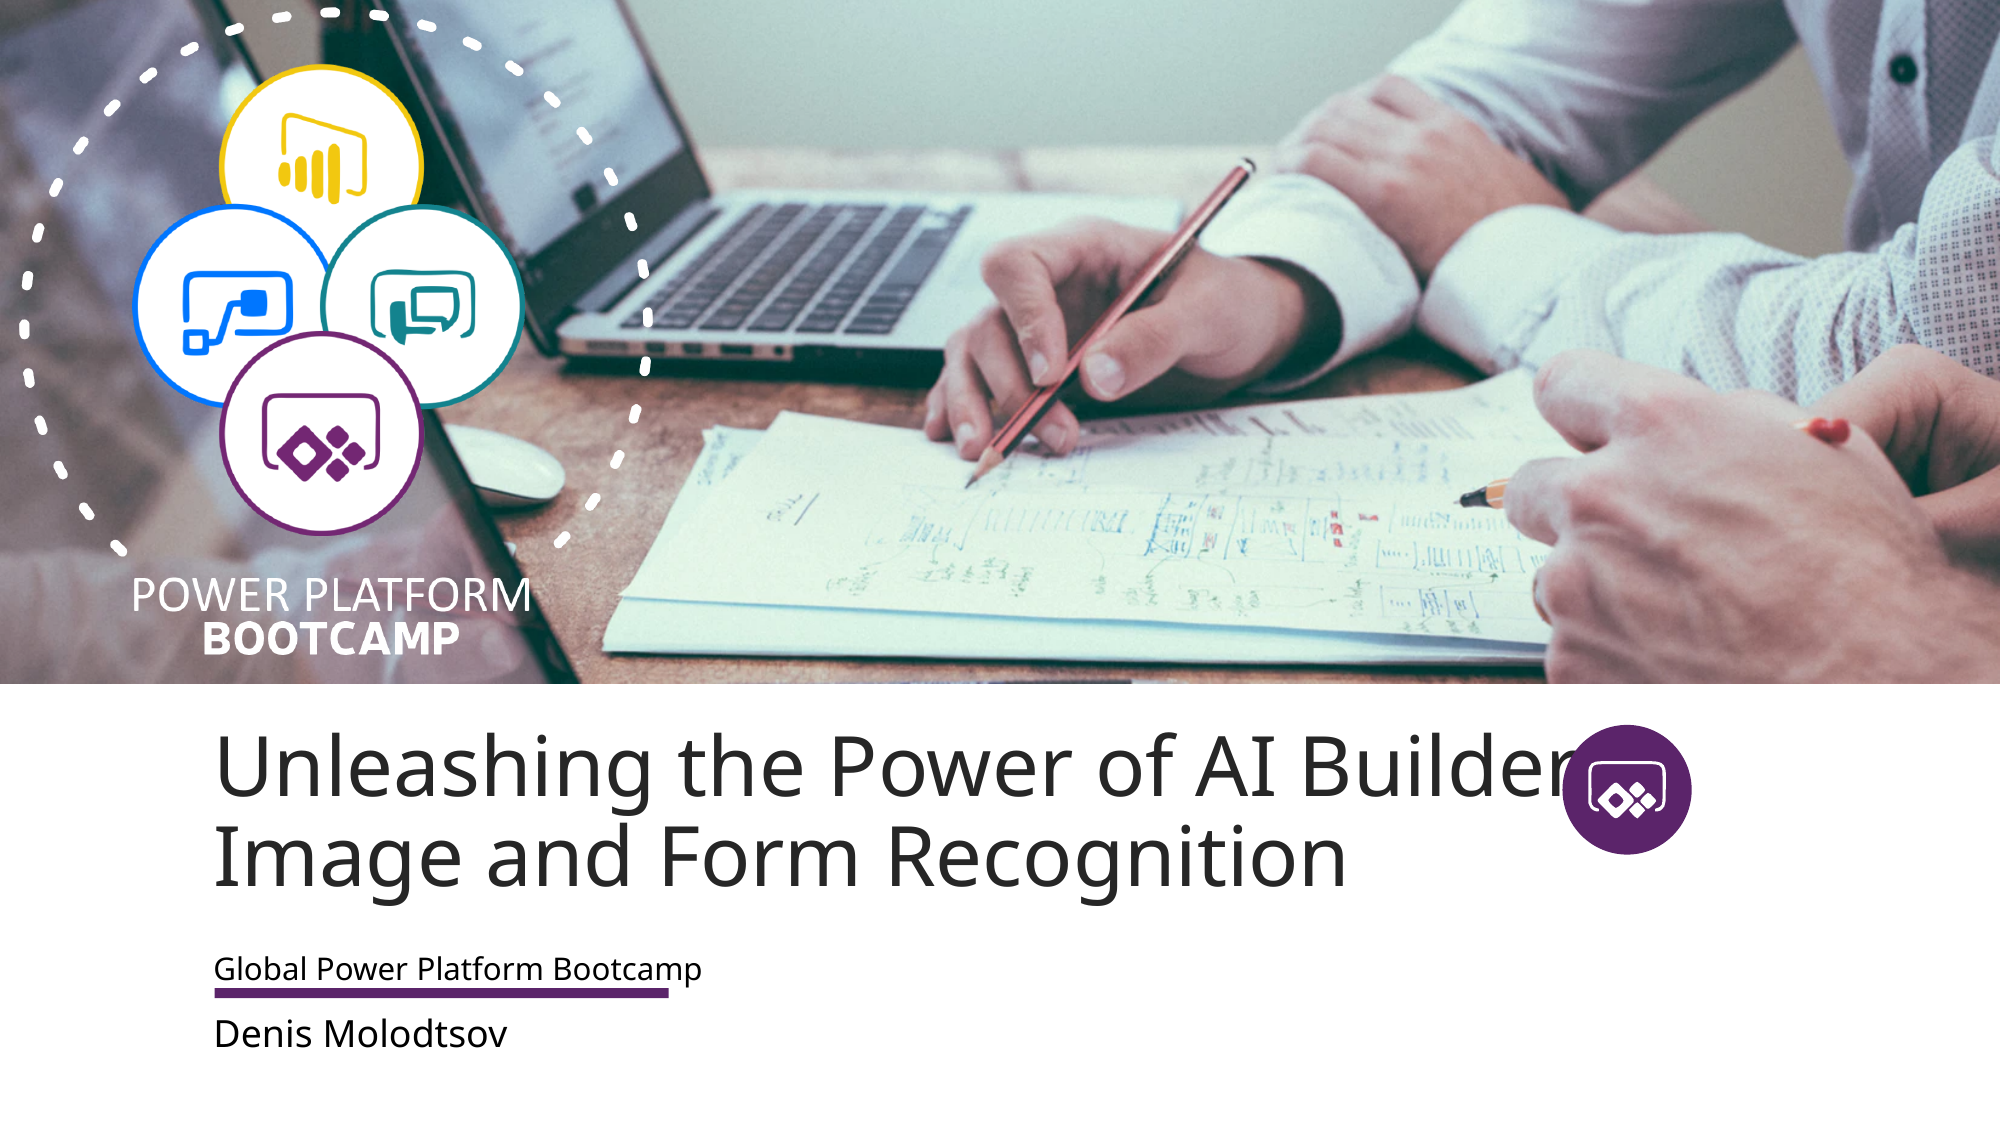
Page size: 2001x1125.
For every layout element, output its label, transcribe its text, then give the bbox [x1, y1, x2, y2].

text_box [214, 987, 670, 999]
list Global Power Platform Bootcamp Denis Molodtsov [198, 937, 1849, 1090]
title Unleashing the Power of AI Builder. Image and Form Recognition [198, 702, 1849, 928]
picture [0, 0, 2000, 684]
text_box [1556, 718, 1699, 862]
